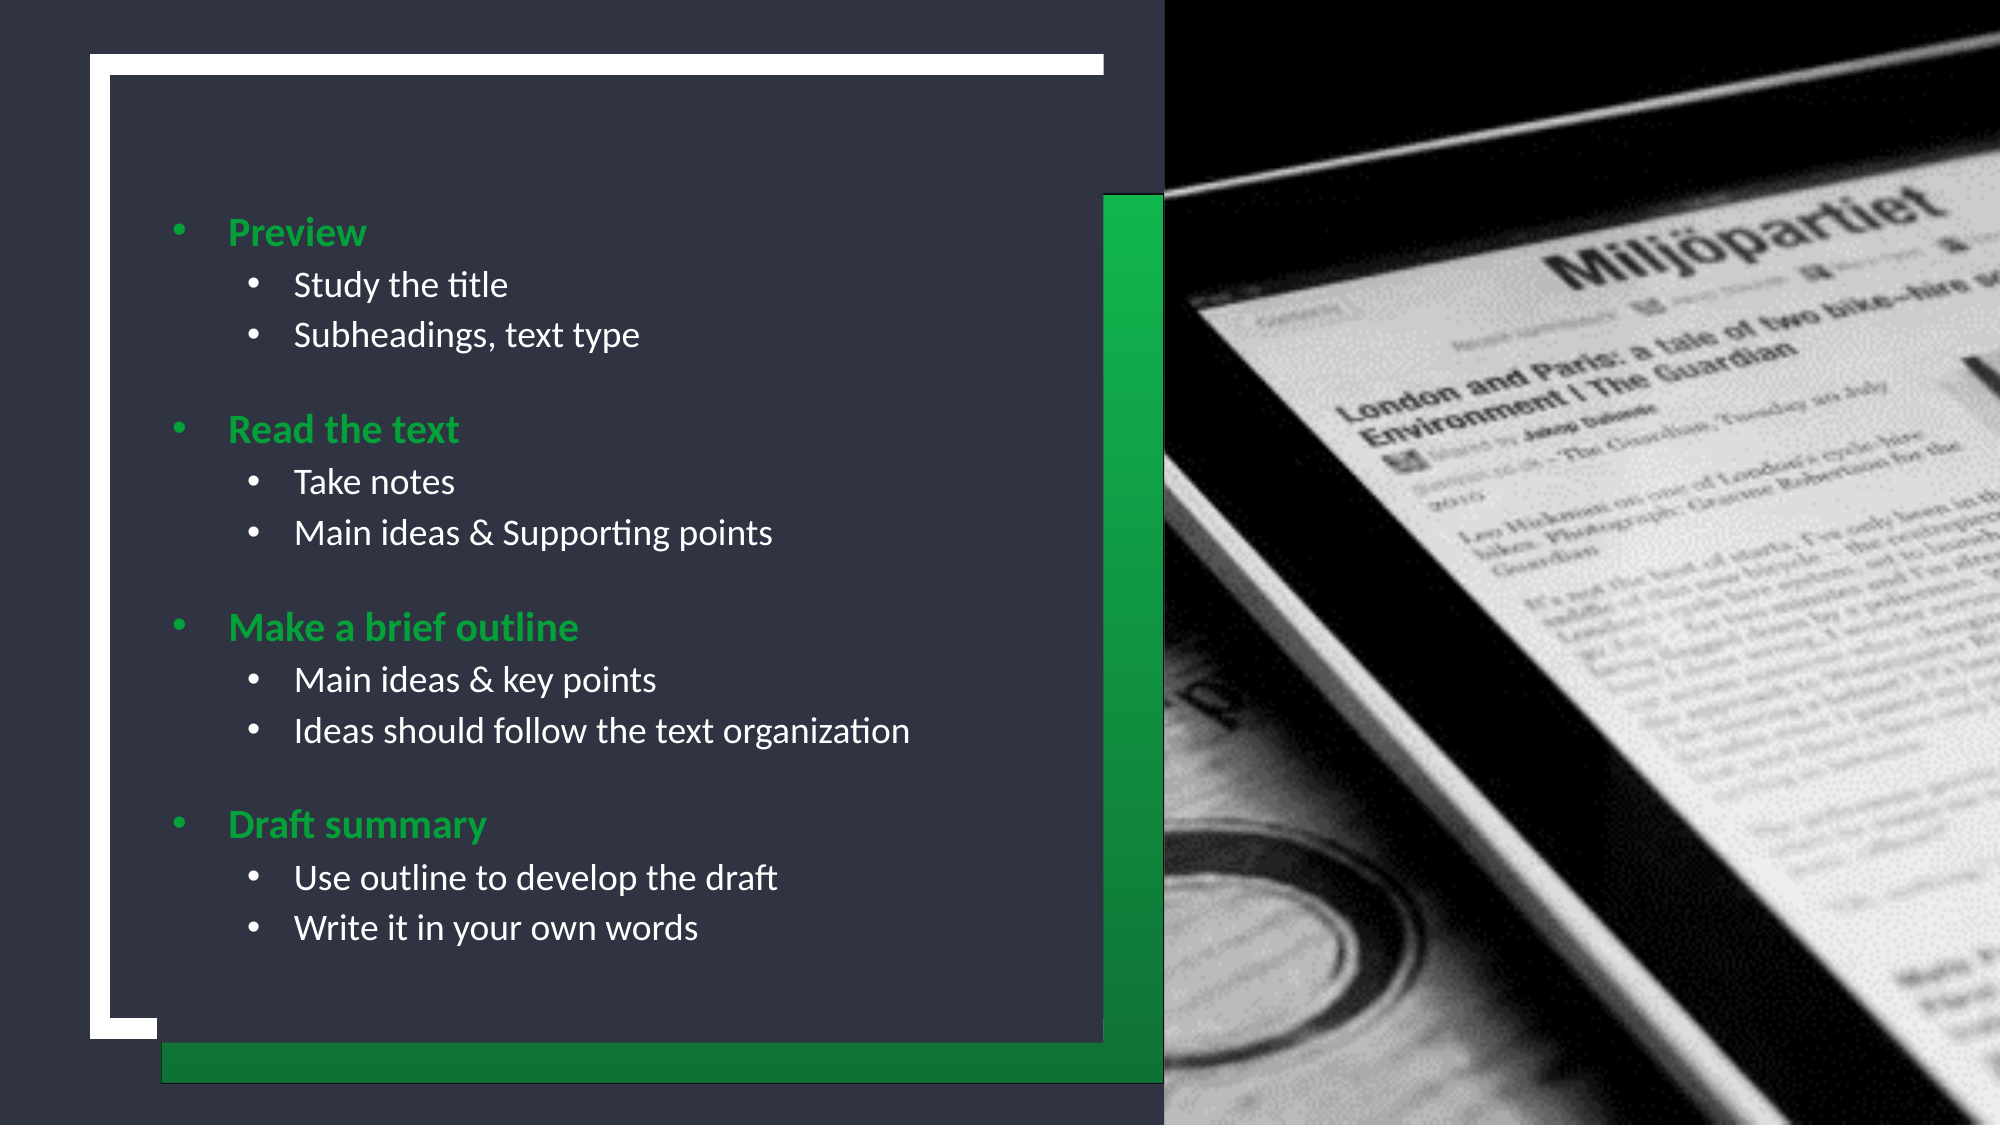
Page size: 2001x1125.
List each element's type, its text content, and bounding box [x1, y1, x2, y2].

list Preview Study the title Subheadings, text type Read the text Take notes Main ideas & Supporting points Make a brief outline Main ideas & key points Ideas should follow the text organization Draft summary Use outline to develop the draft Write it in your own words [157, 171, 1000, 975]
picture [1164, 0, 2000, 1125]
